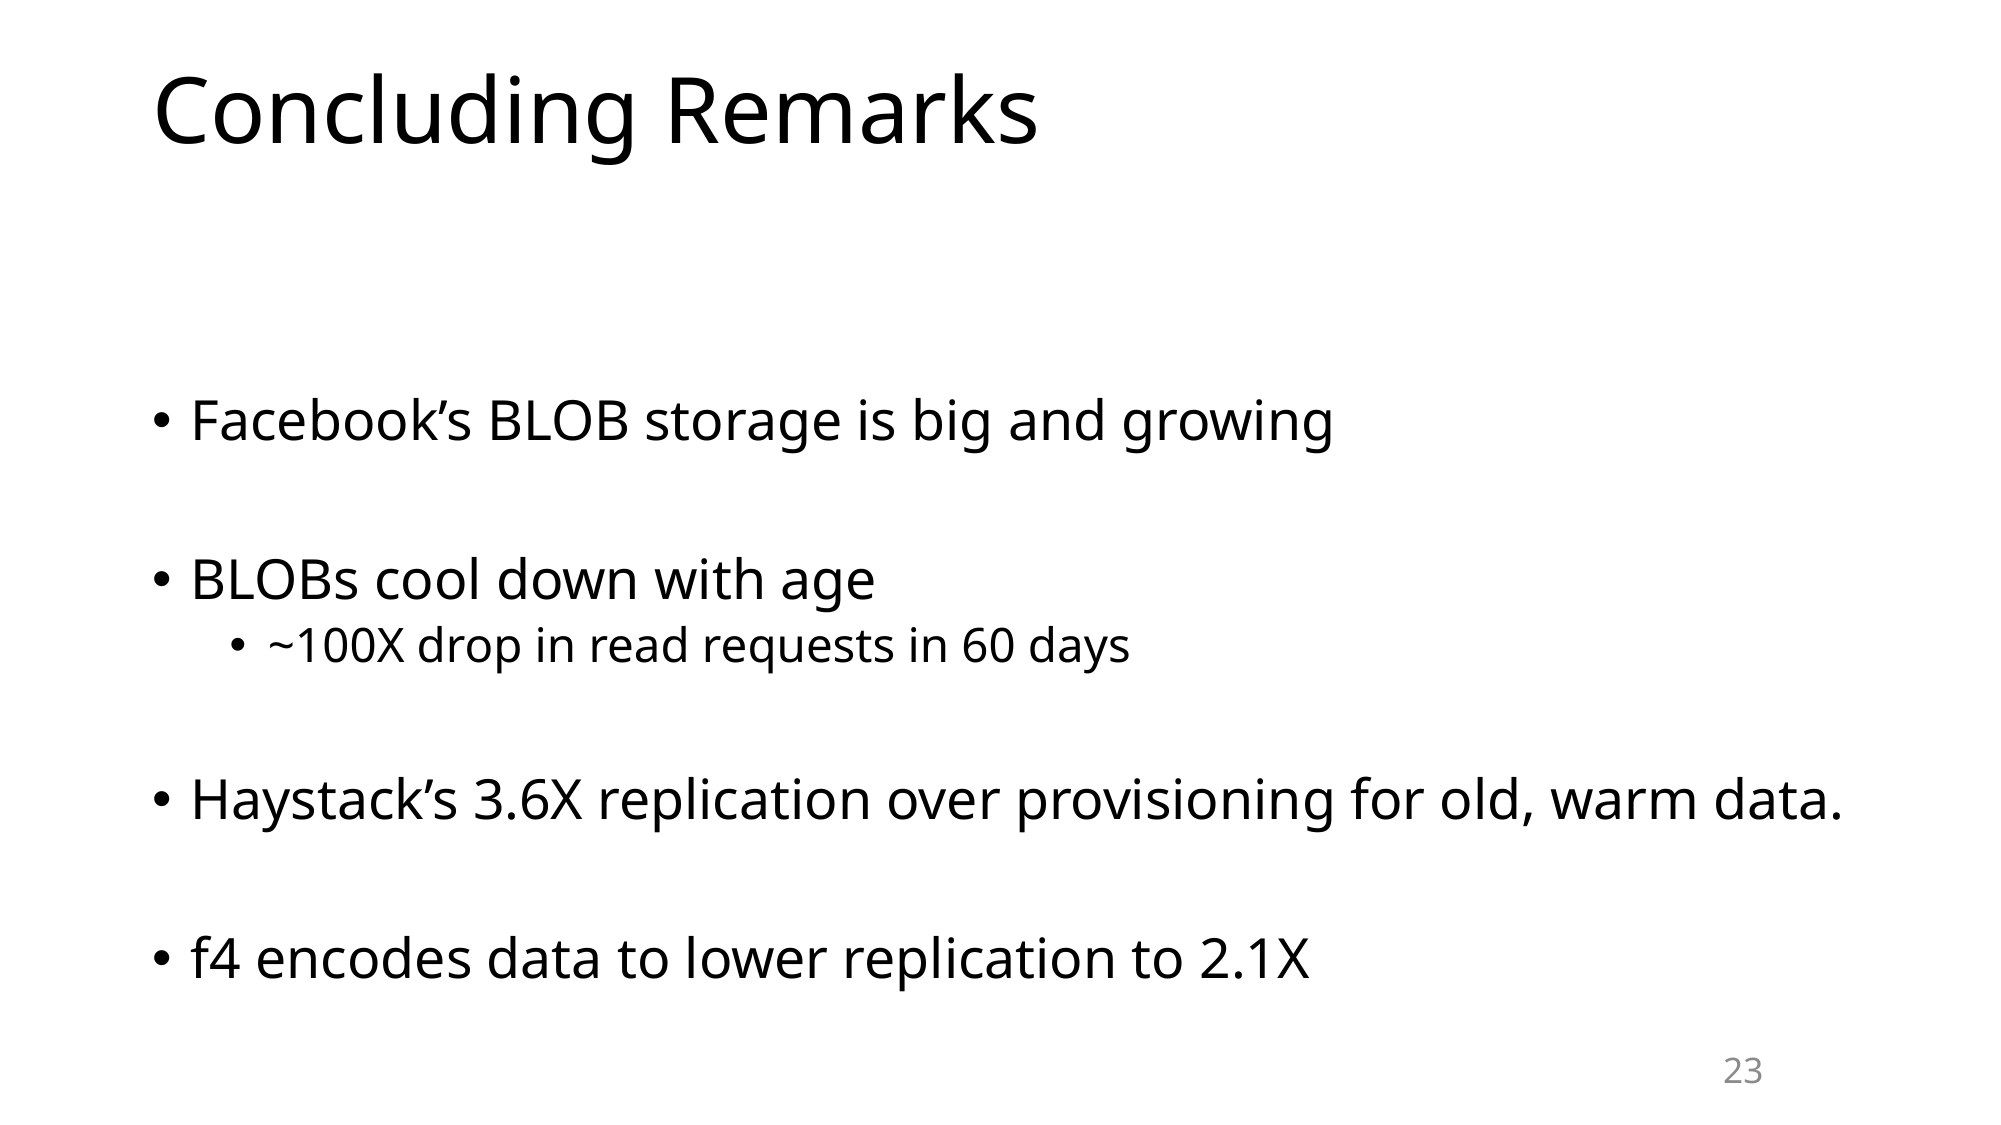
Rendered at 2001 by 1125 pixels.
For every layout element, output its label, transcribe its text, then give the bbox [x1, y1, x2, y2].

title Concluding Remarks [137, 59, 1863, 278]
list Facebook’s BLOB storage is big and growing BLOBs cool down with age ~100X drop in read requests in 60 days Haystack’s 3.6X replication over provisioning for old, warm data. f4 encodes data to lower replication to 2.1X [137, 299, 1863, 1014]
text_box 23 [1371, 1042, 1777, 1103]
